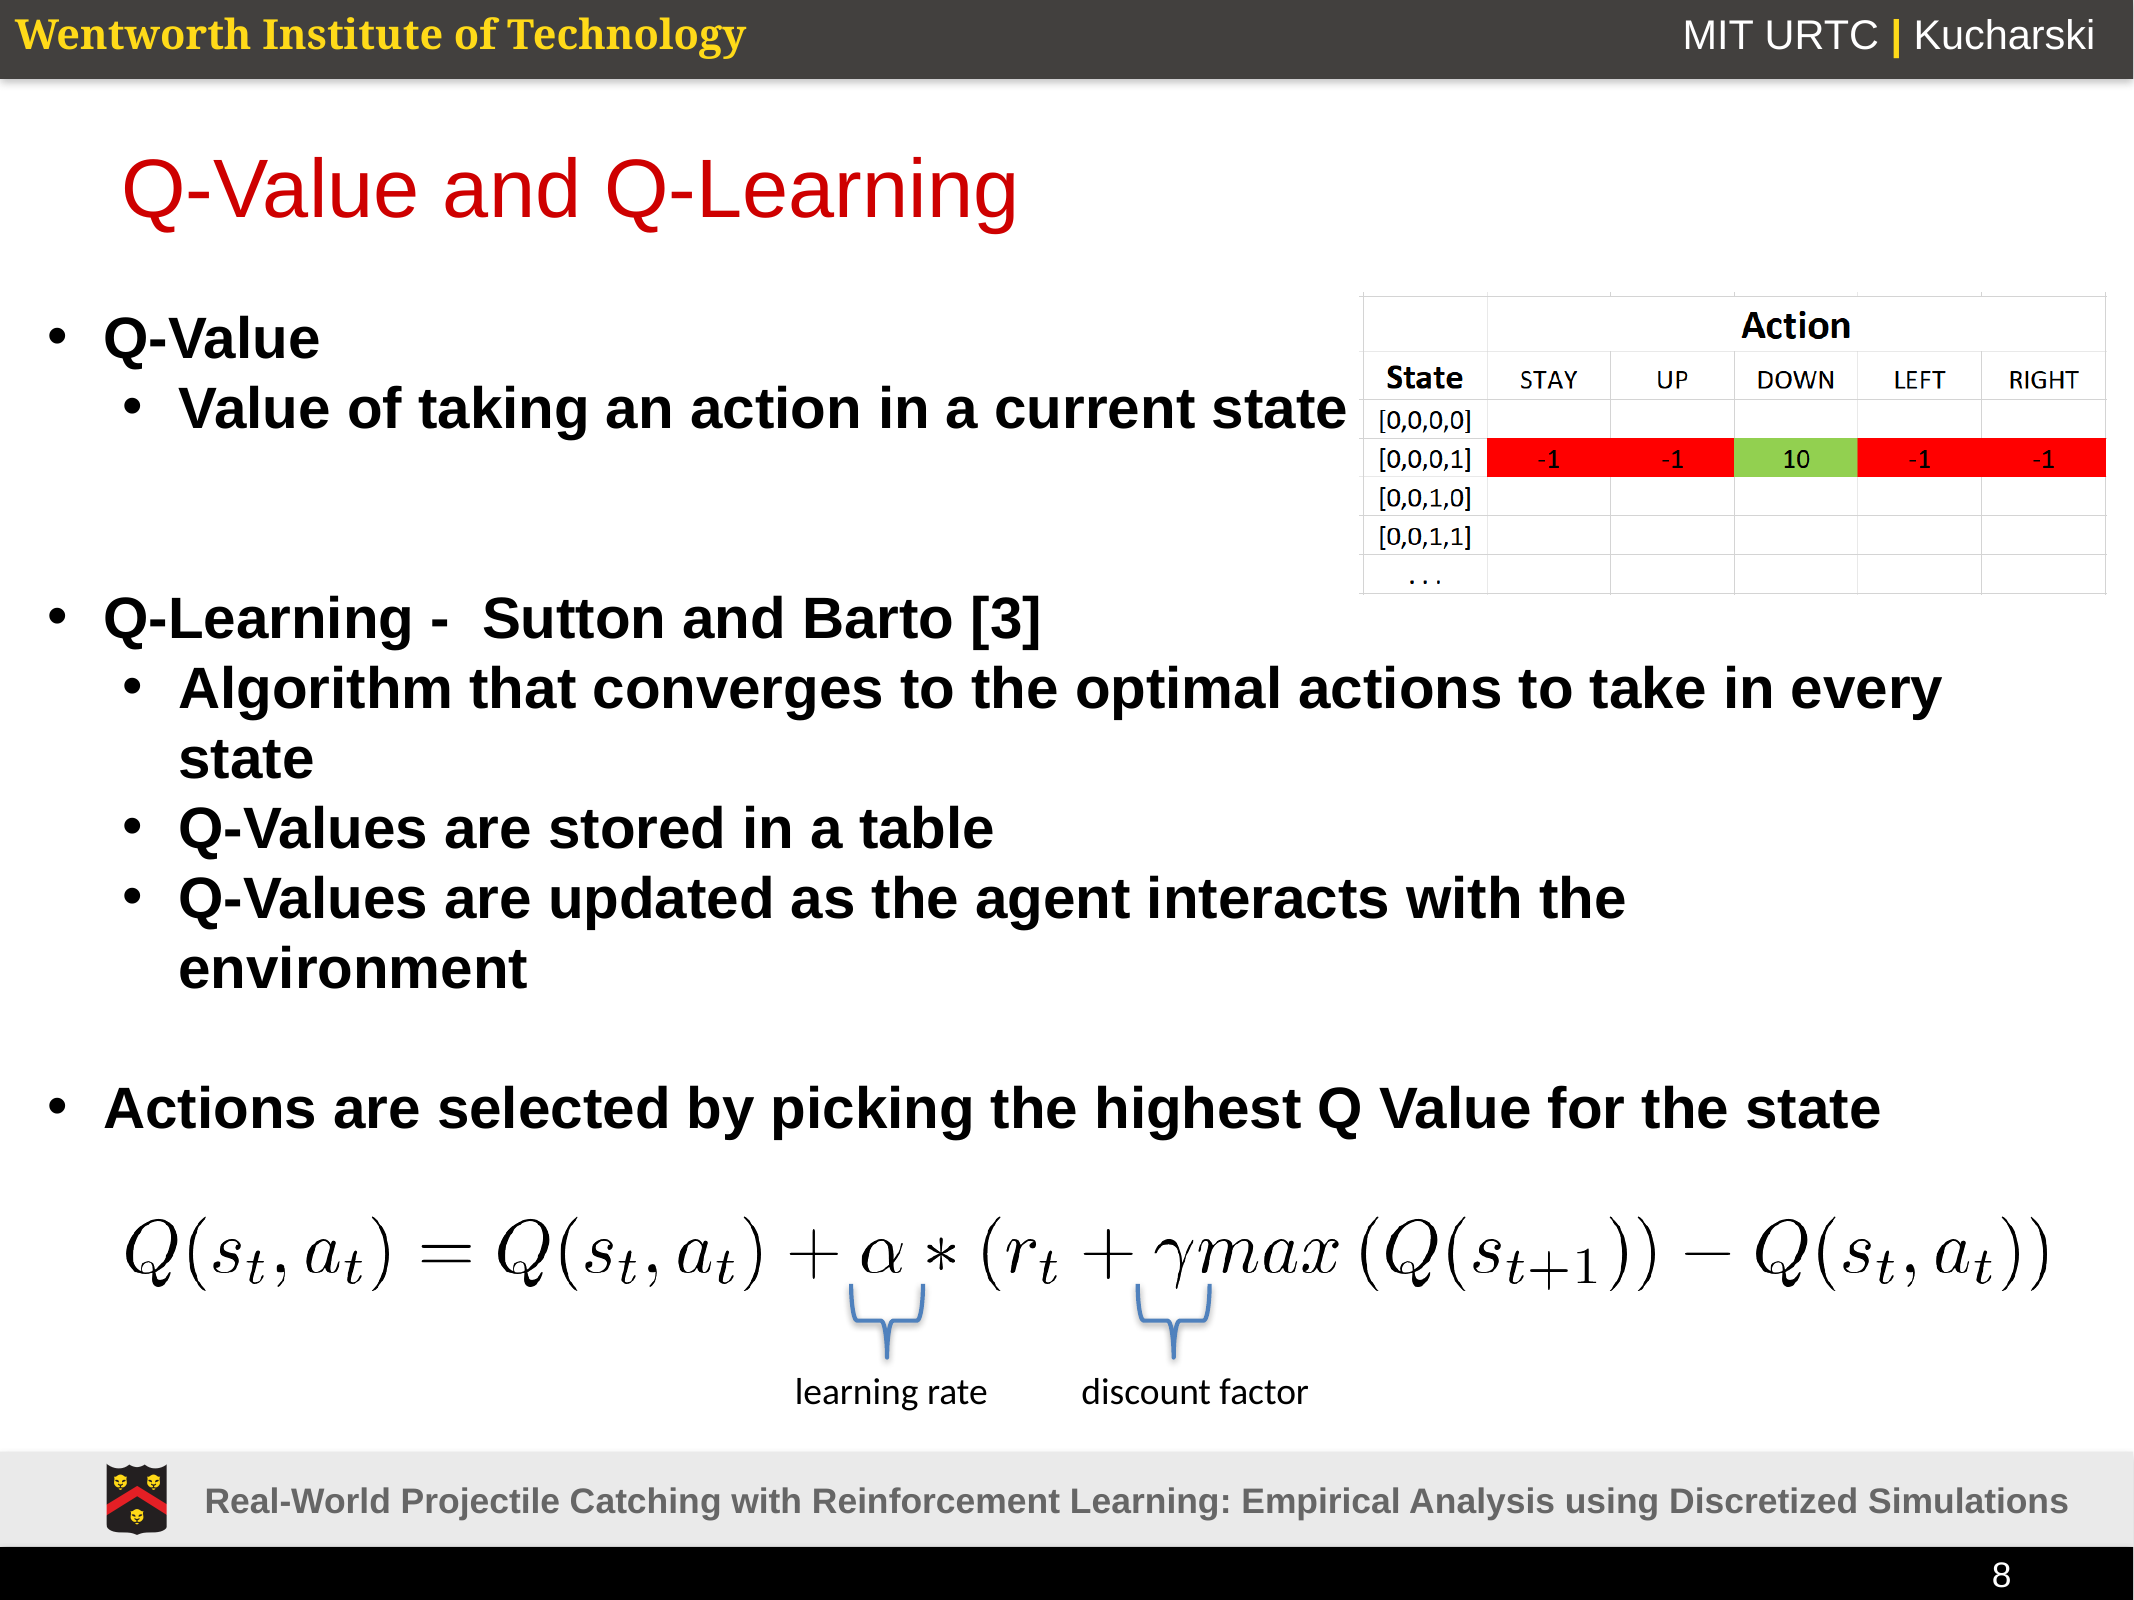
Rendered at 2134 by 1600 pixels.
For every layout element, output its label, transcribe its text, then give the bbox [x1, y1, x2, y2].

text_box [849, 1302, 925, 1360]
text_box learning rate [780, 1359, 1016, 1420]
picture [1359, 292, 2107, 595]
footer Real-World Projectile Catching with Reinforcement Learning: Empirical Analysis using Discretized Simulations [189, 1463, 2097, 1535]
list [126, 1216, 2047, 1291]
text_box discount factor [1066, 1359, 1360, 1420]
slide_number 8 [1771, 1547, 2027, 1600]
text_box Q-Value Value of taking an action in a current state Q-Learning - Sutton and Barto [3] Algorithm that converges to the optimal actions to take in every state Q-Values are stored in a table Q-Values are updated as the agent interacts with the environment Actions are selected by picking the highest Q Value for the state [32, 292, 1987, 1238]
title Q-Value and Q-Learning [106, 113, 2027, 254]
text_box [1136, 1302, 1211, 1360]
